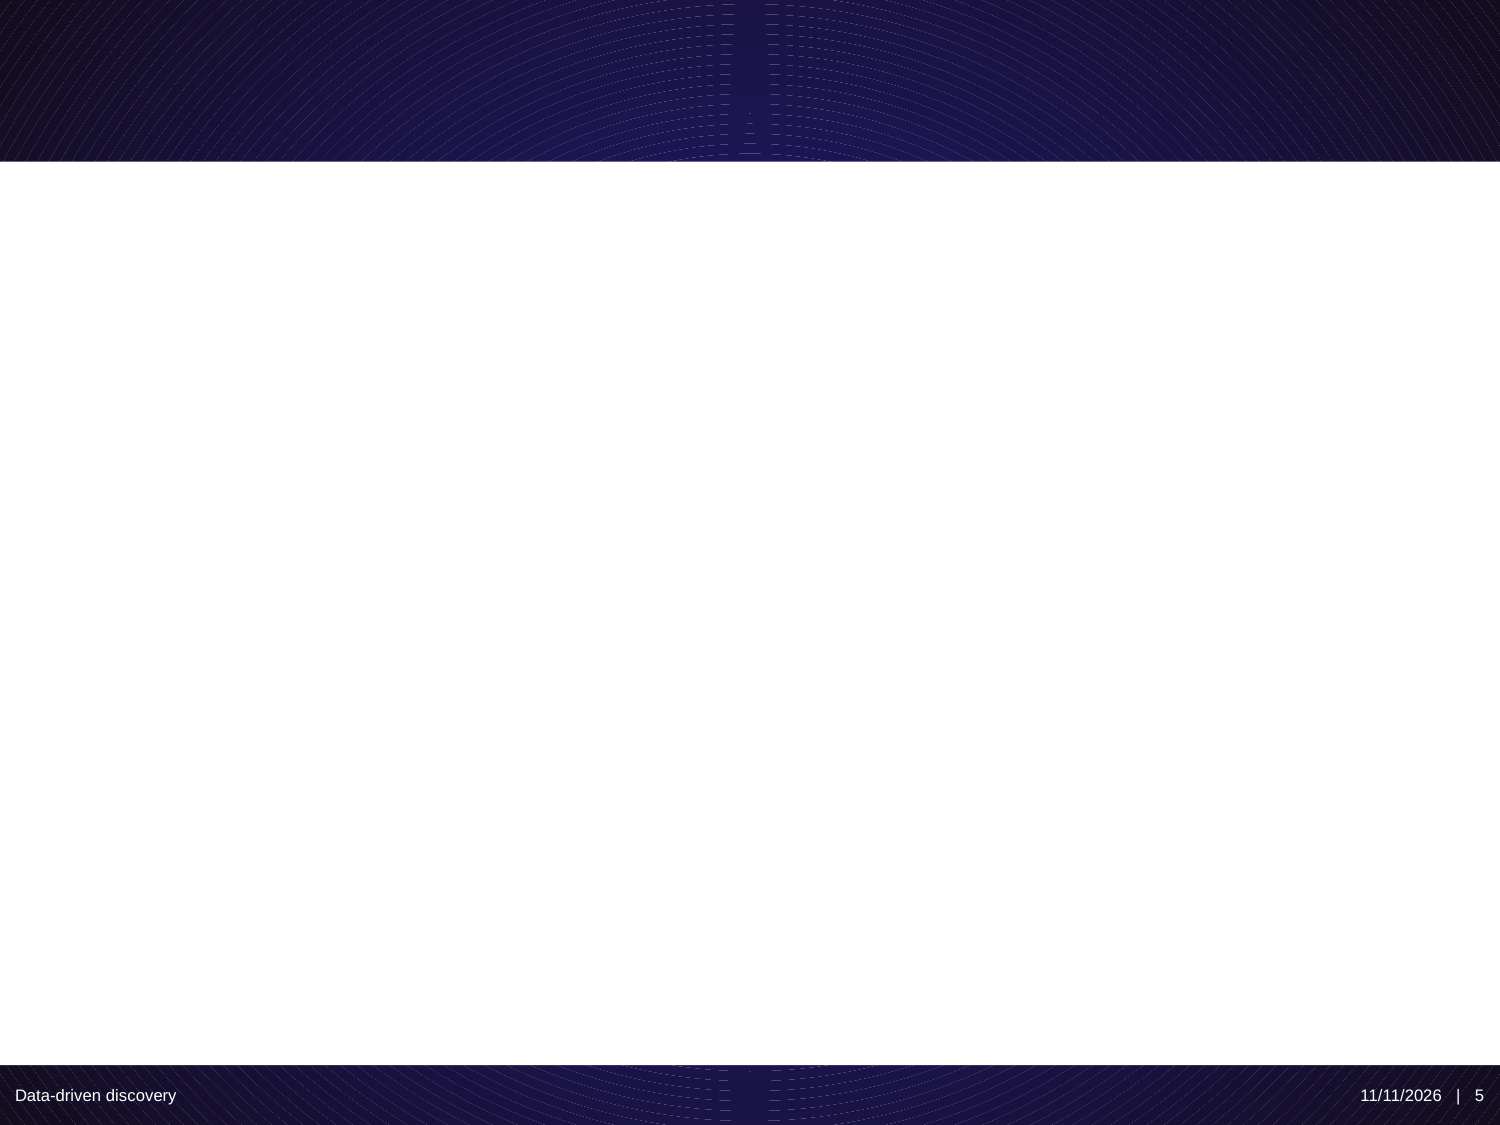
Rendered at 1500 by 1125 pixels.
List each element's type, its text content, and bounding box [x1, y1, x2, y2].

footer Data-driven discovery [0, 1064, 544, 1125]
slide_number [1148, 1064, 1499, 1125]
